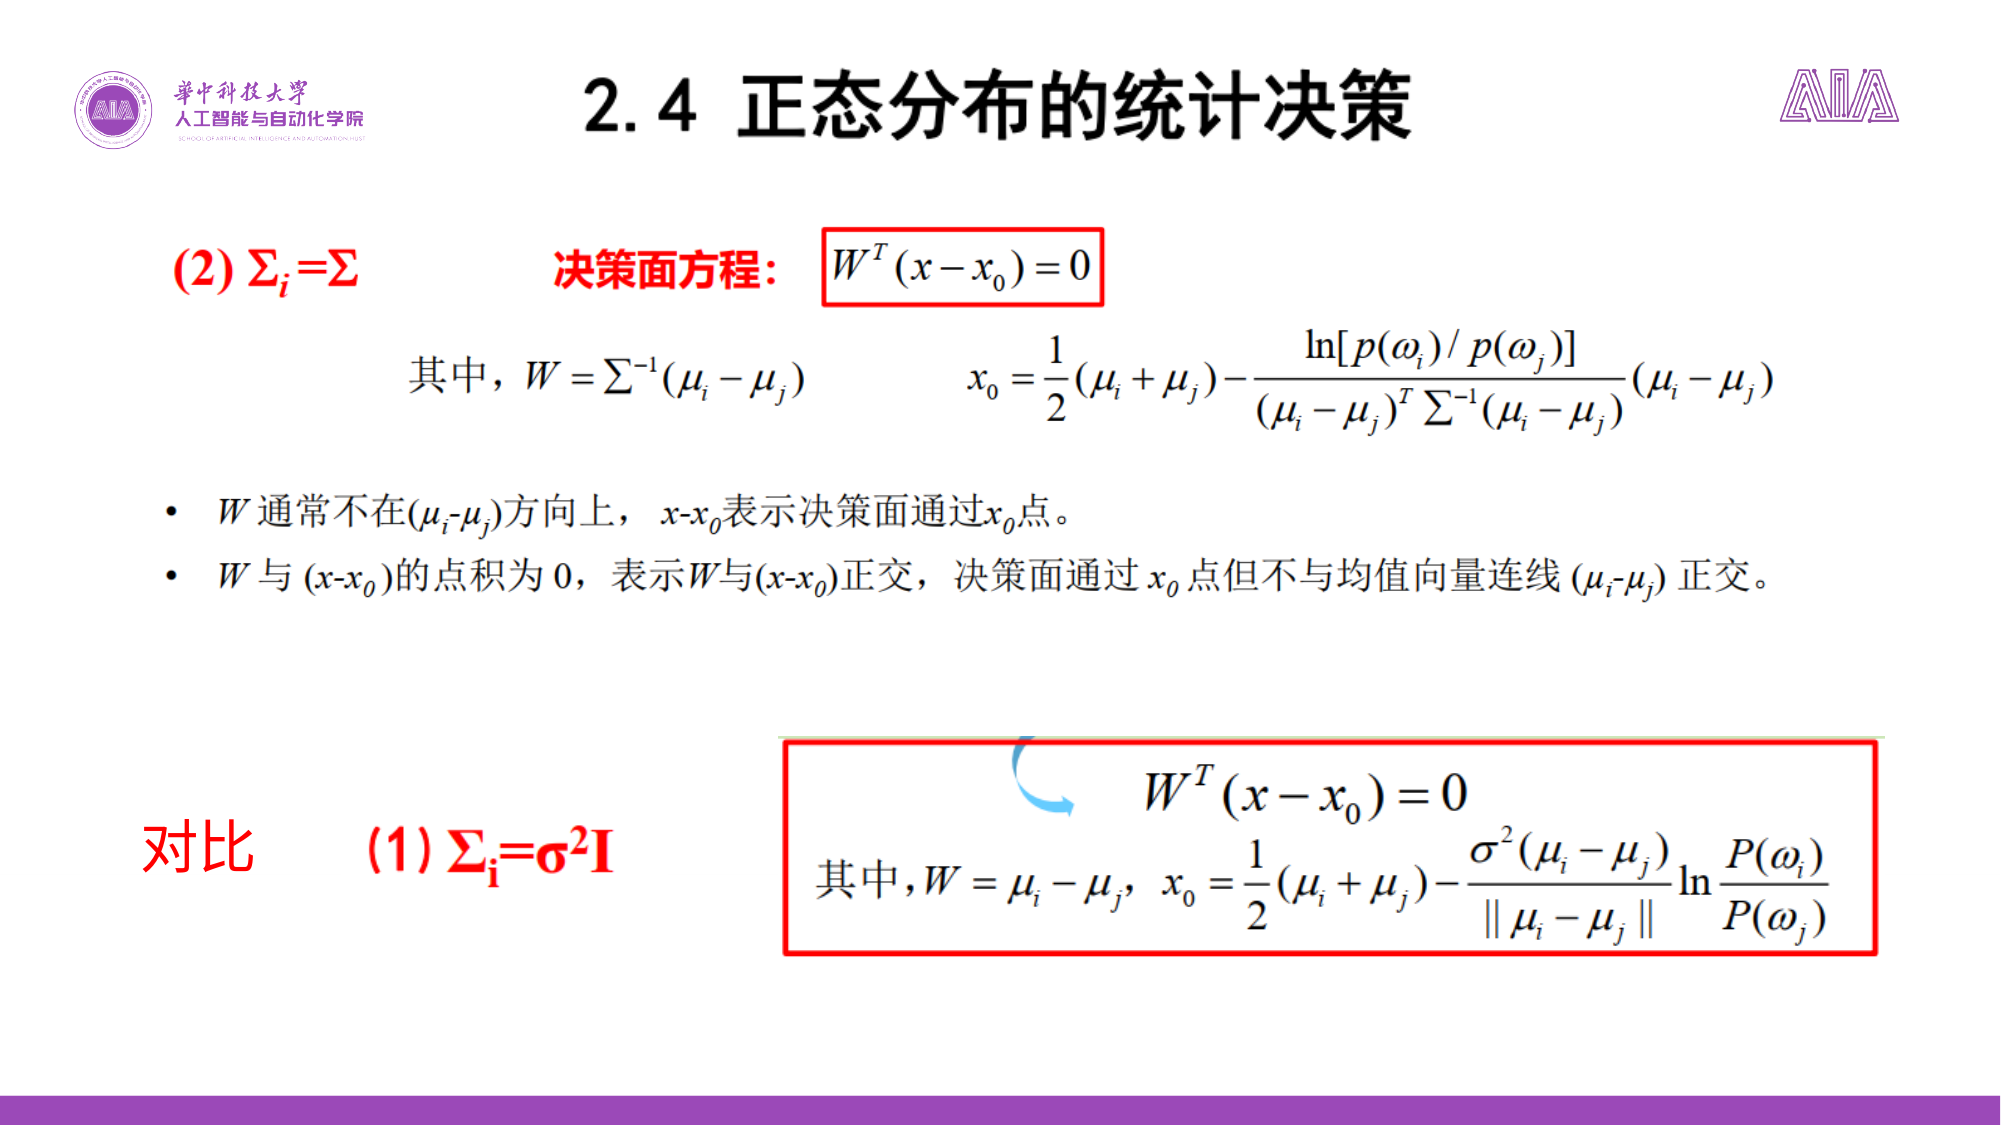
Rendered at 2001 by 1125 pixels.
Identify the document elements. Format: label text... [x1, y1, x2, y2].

text_box 对比 [125, 803, 320, 888]
picture [0, 0, 2001, 1125]
